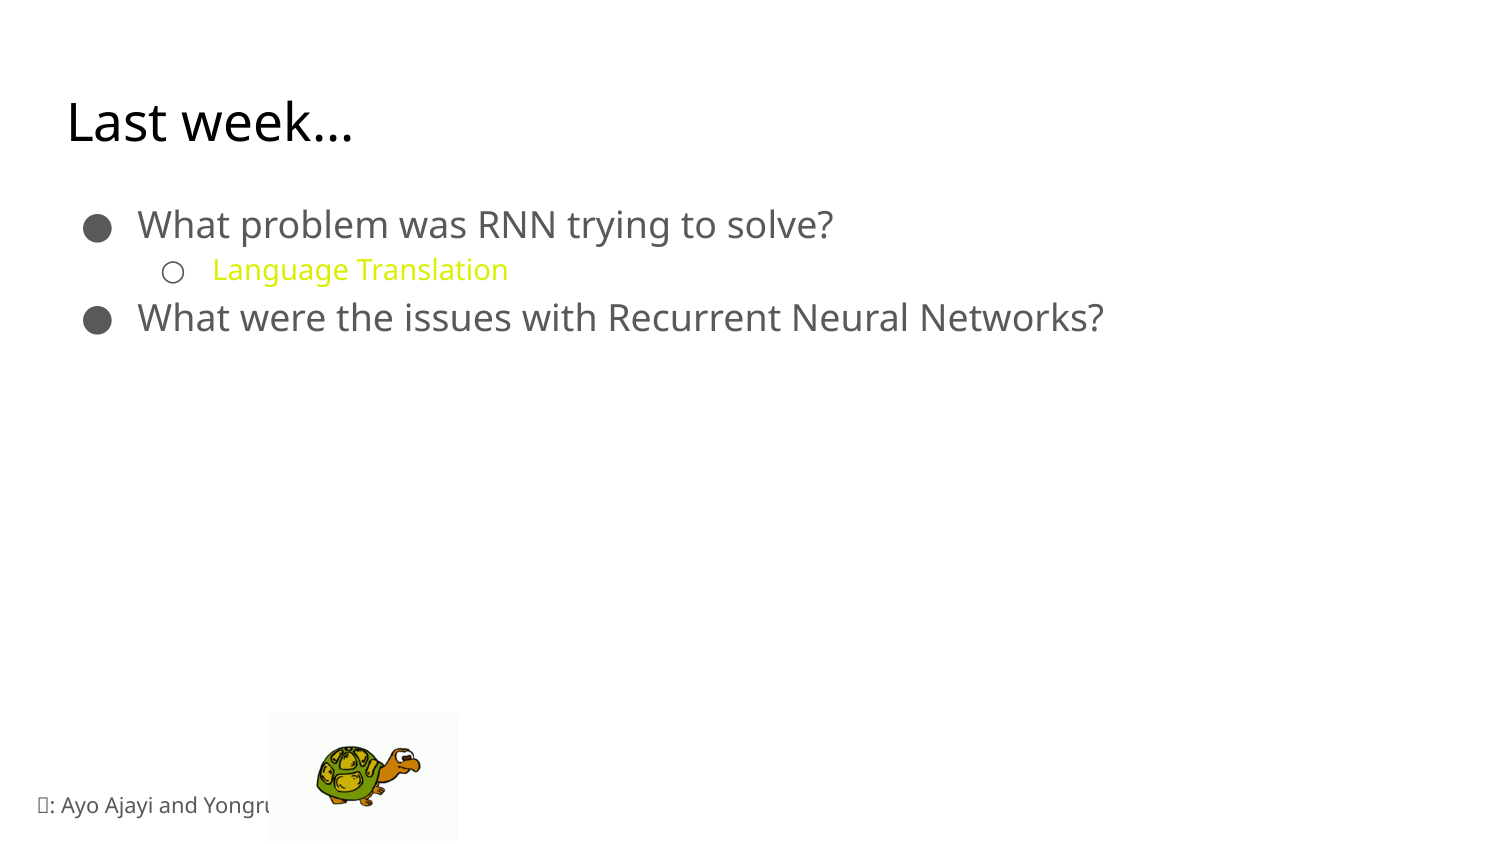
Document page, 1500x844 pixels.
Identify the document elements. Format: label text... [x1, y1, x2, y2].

title Last week... [51, 72, 1449, 167]
picture [269, 713, 458, 841]
list What problem was RNN trying to solve? Language Translation What were the issues with Recurrent Neural Networks? [51, 189, 1449, 750]
text_box 🏺: Ayo Ajayi and Yongrui Qi [25, 776, 264, 833]
